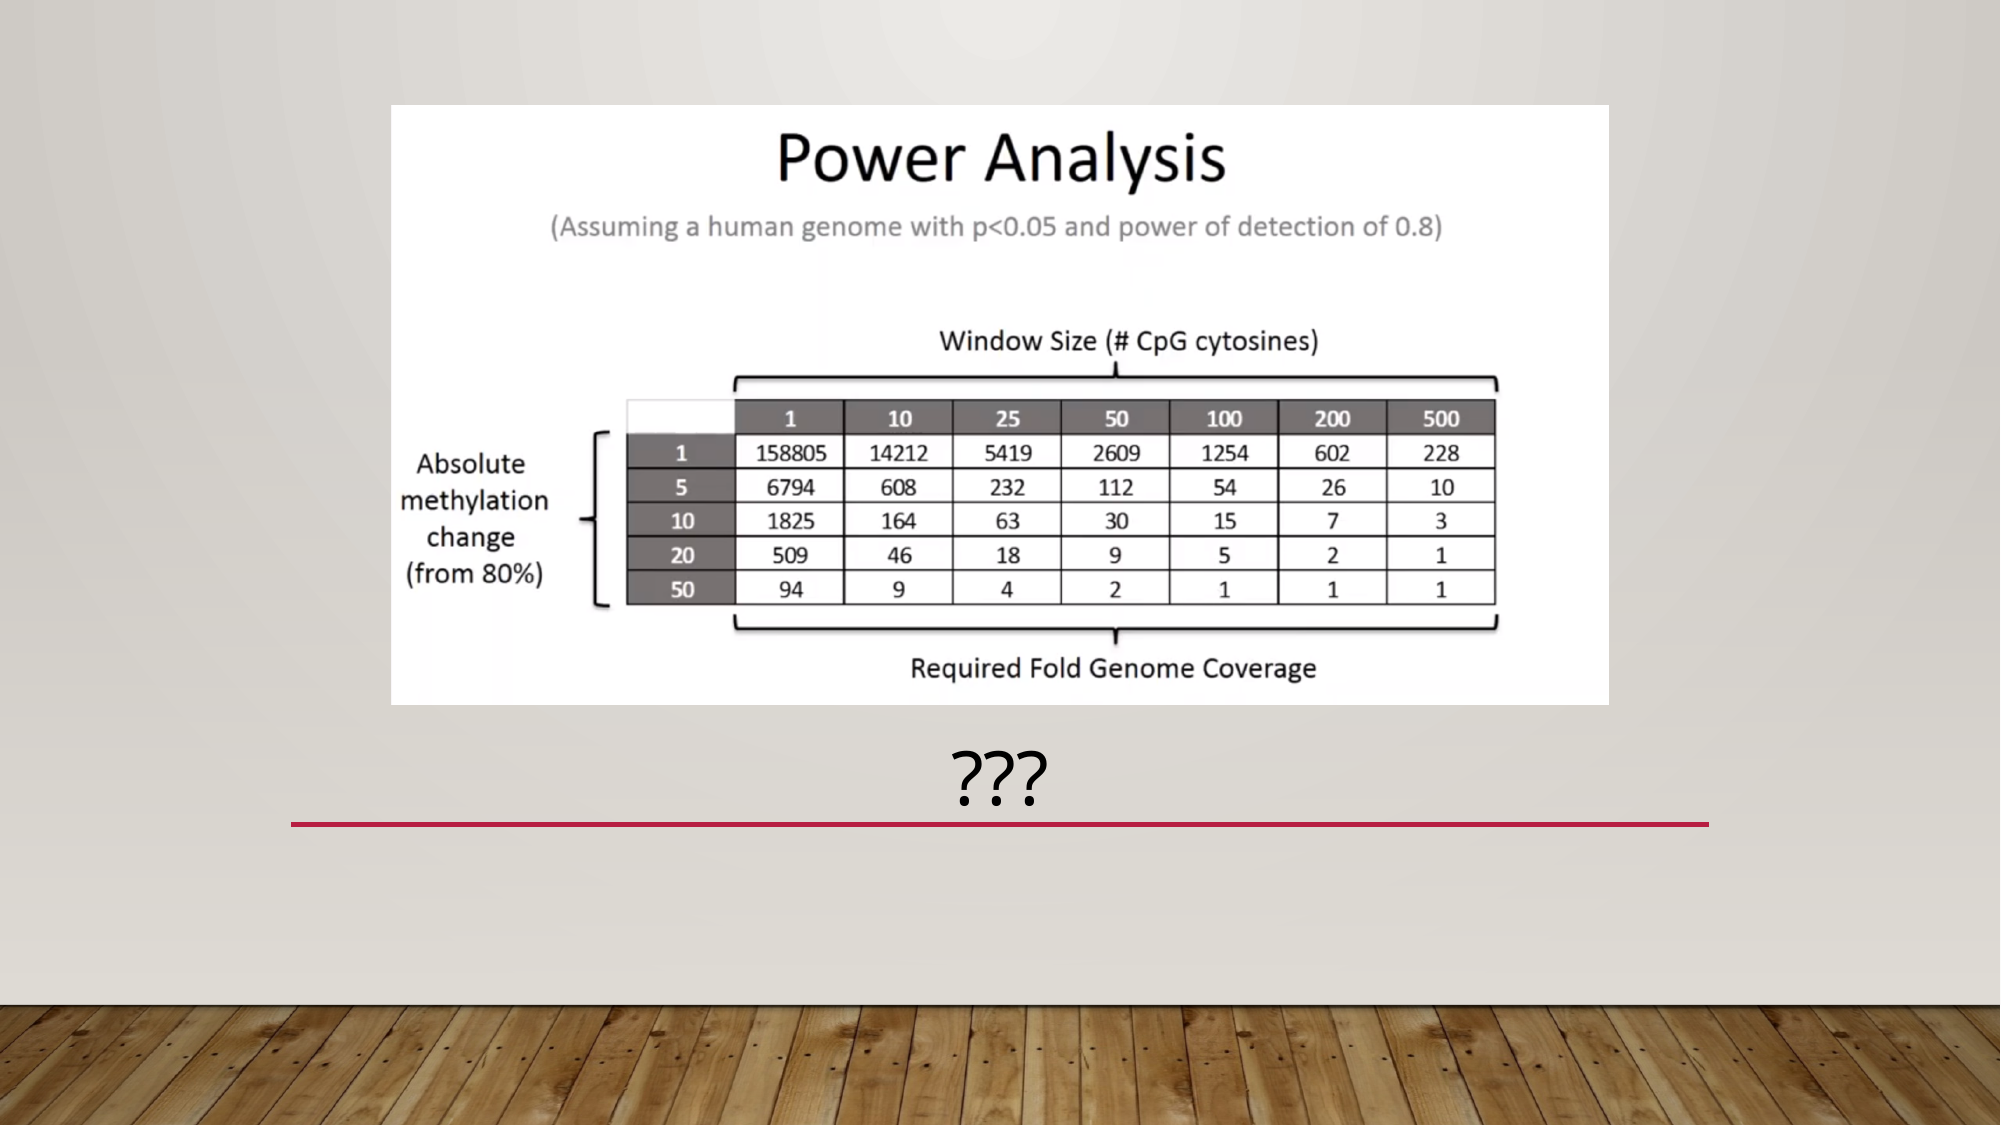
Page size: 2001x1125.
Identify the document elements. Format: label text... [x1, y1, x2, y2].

title ??? [291, 731, 1710, 822]
text_box [0, 330, 2000, 1004]
picture [391, 105, 1609, 705]
text_box [0, 0, 2000, 330]
picture [0, 1006, 2000, 1125]
